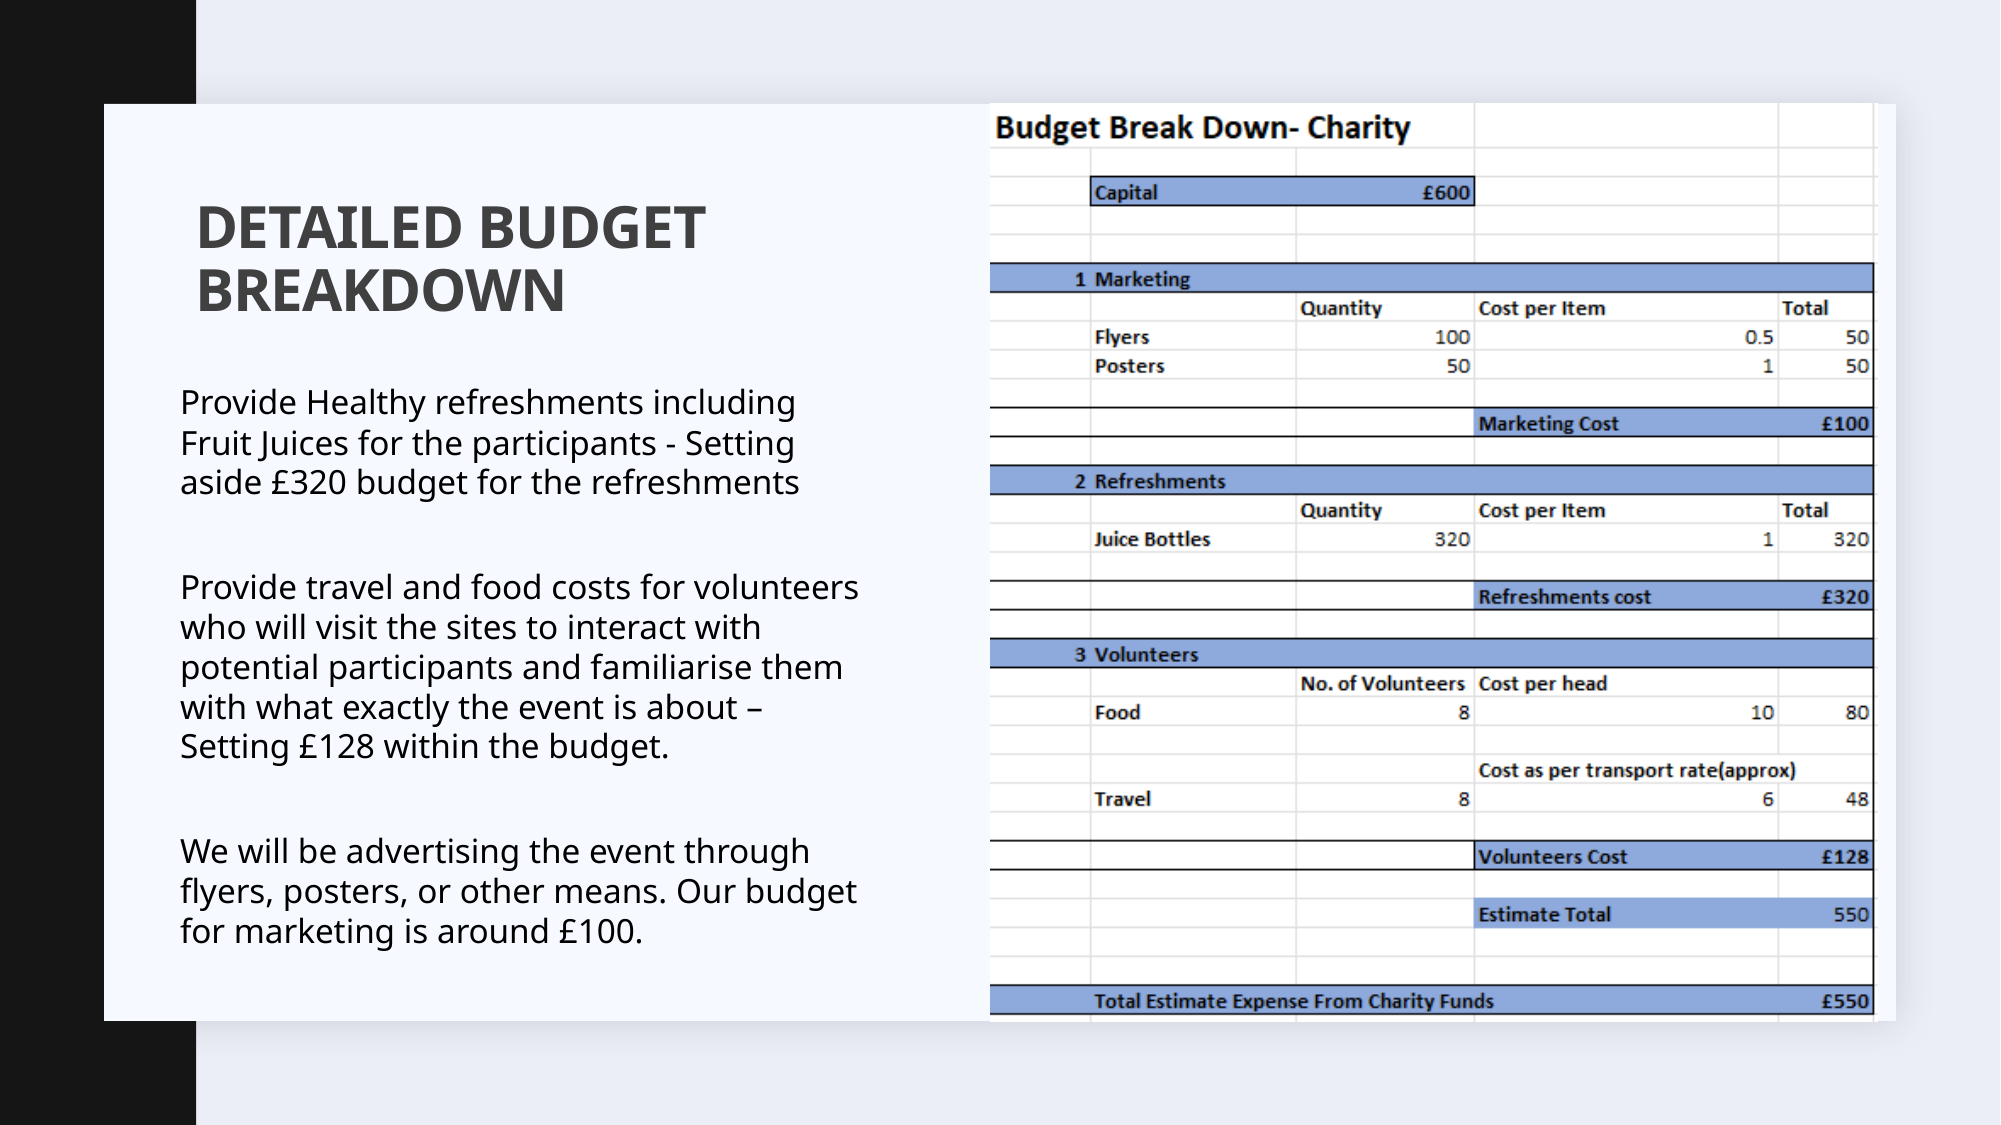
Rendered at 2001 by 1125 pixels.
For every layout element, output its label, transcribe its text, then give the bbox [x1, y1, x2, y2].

picture [989, 103, 1878, 1022]
text_box DETAILED BUDGET BREAKDOWN [179, 154, 862, 367]
text_box Provide Healthy refreshments including Fruit Juices for the participants - Setting aside £320 budget for the refreshments Provide travel and food costs for volunteers who will visit the sites to interact with potential participants and familiarise them with what exactly the event is about – Setting £128 within the budget. We will be advertising the event through flyers, posters, or other means. Our budget for marketing is around £100. [179, 374, 862, 971]
